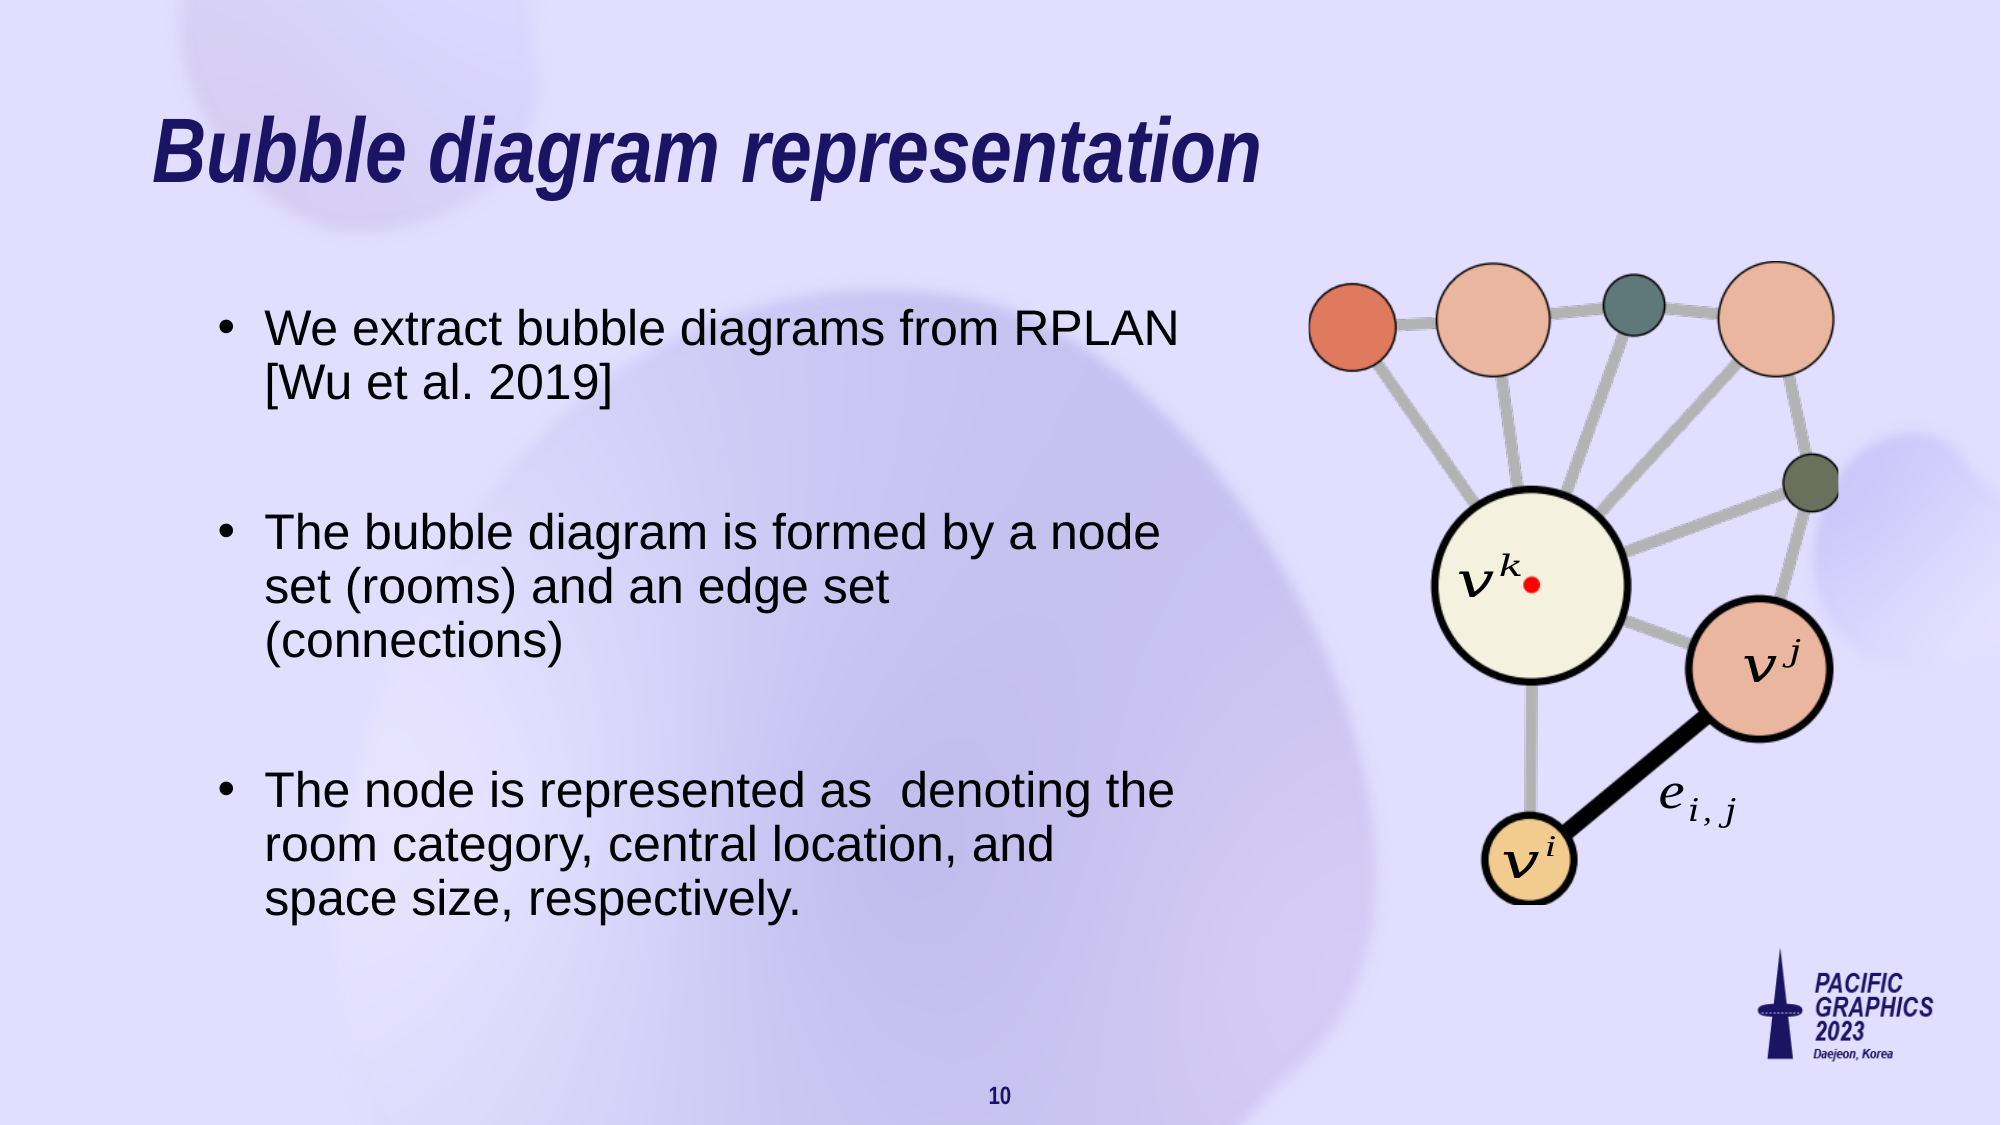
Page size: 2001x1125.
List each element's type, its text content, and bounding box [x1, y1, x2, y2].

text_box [1308, 261, 1839, 905]
title Bubble diagram representation [137, 43, 1863, 262]
slide_number 10 [774, 1064, 1225, 1125]
picture [0, 0, 2000, 1125]
